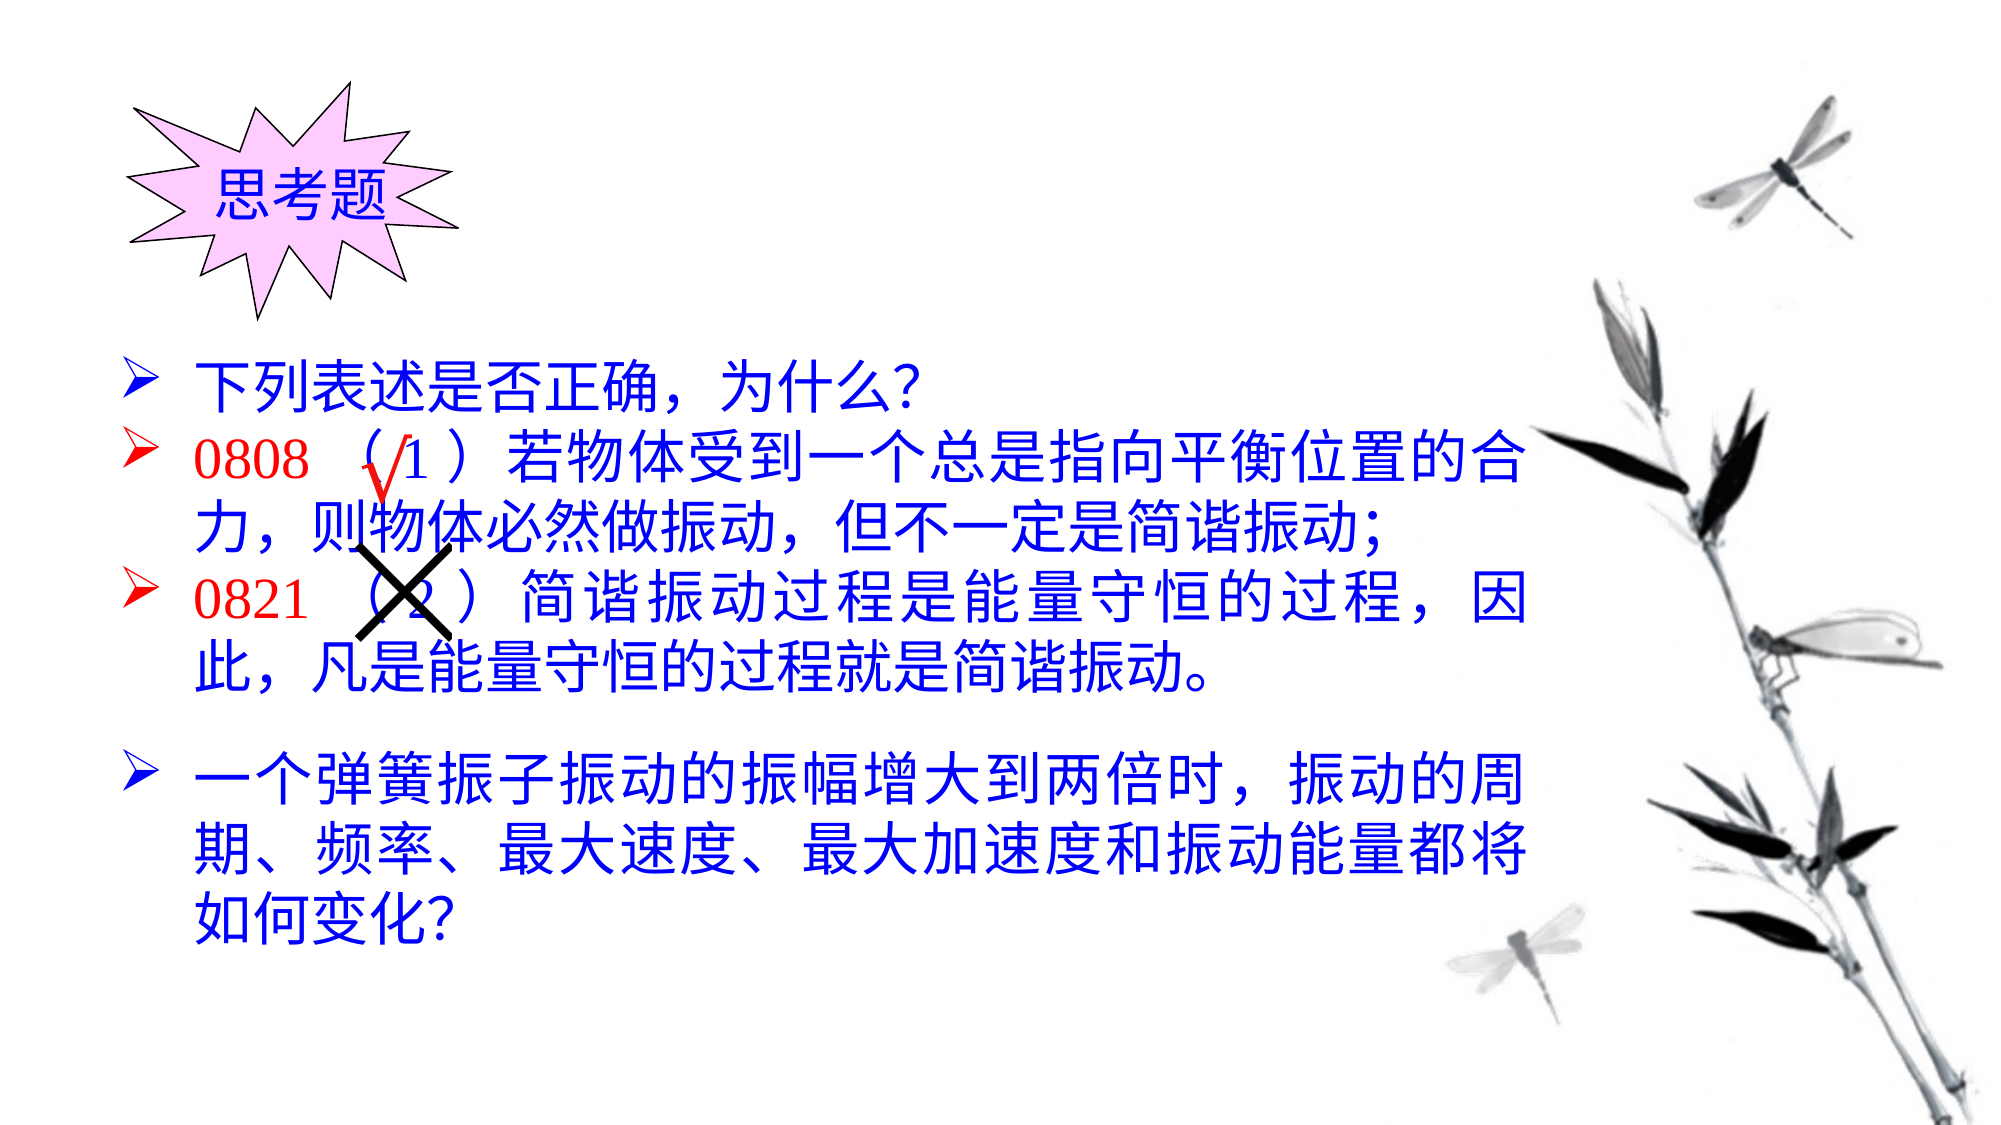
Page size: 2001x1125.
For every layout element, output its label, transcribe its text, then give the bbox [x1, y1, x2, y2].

text_box 下列表述是否正确，为什么？ 0808（1）若物体受到一个总是指向平衡位置的合力，则物体必然做振动，但不一定是简谐振动； 0821（2）简谐振动过程是能量守恒的过程，因此，凡是能量守恒的过程就是简谐振动。 [104, 342, 1544, 708]
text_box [321, 526, 452, 671]
picture [1376, 61, 2000, 1125]
text_box 思考题 [127, 82, 459, 320]
text_box √ [345, 411, 428, 526]
text_box 一个弹簧振子振动的振幅增大到两倍时，振动的周期、频率、最大速度、最大加速度和振动能量都将如何变化？ [104, 735, 1544, 960]
